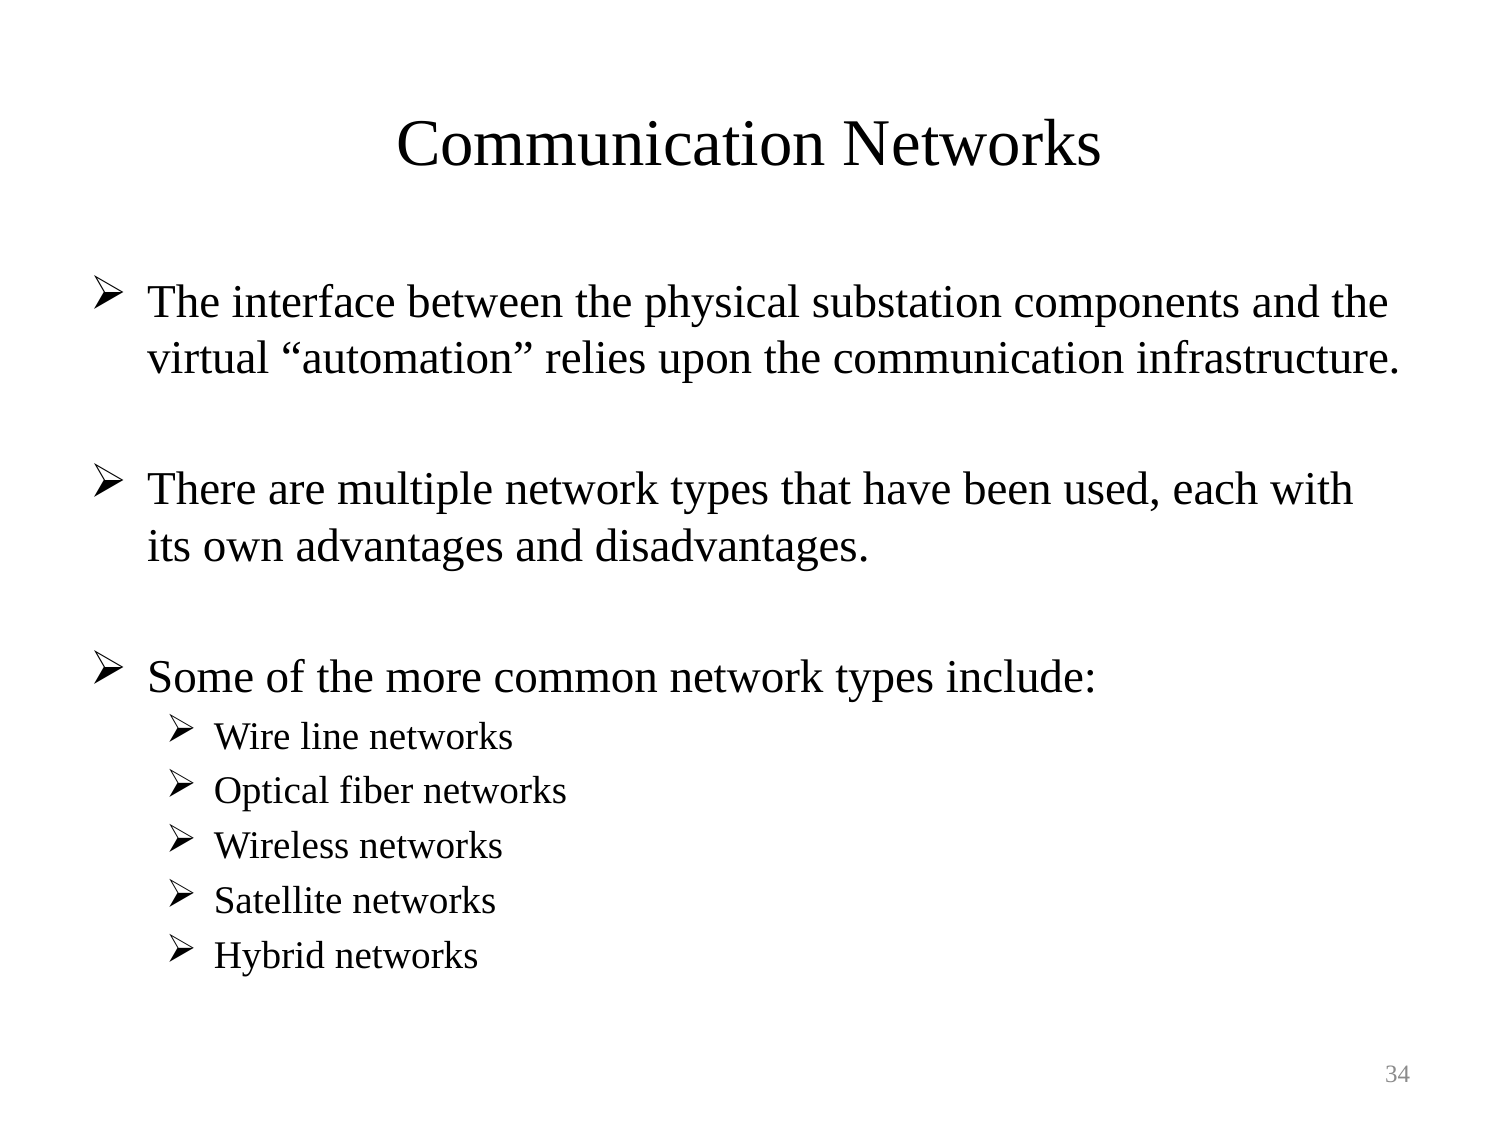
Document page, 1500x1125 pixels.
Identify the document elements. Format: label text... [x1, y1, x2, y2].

list The interface between the physical substation components and the virtual “automation” relies upon the communication infrastructure. There are multiple network types that have been used, each with its own advantages and disadvantages. Some of the more common network types include: Wire line networks Optical fiber networks Wireless networks Satellite networks Hybrid networks [75, 262, 1425, 1005]
slide_number 34 [1074, 1042, 1425, 1103]
title Communication Networks [75, 45, 1425, 233]
